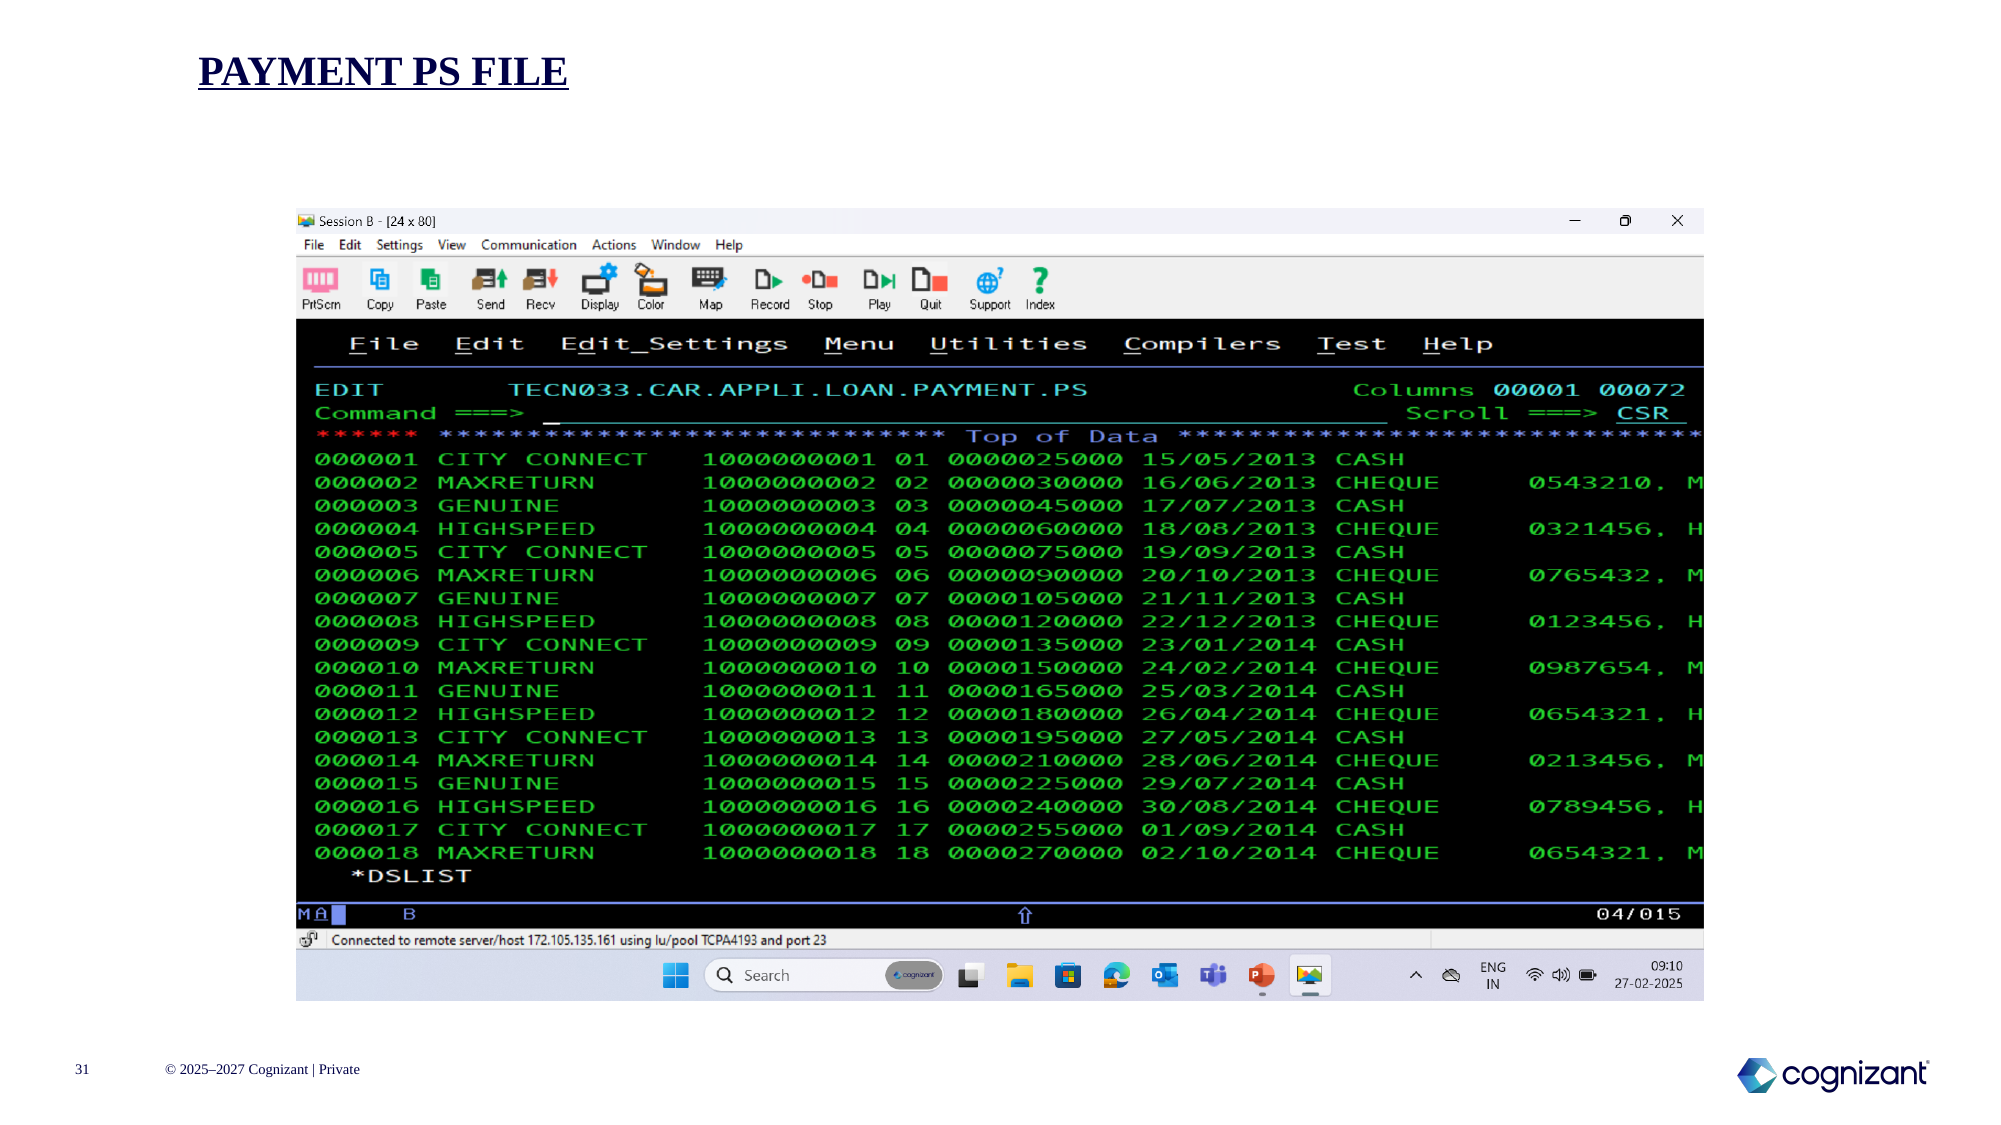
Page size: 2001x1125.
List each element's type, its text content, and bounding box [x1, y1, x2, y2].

picture [295, 207, 1705, 1001]
slide_number 31 [75, 1050, 135, 1088]
picture [1737, 1058, 1930, 1093]
text_box PAYMENT PS FILE [198, 49, 1408, 95]
footer © 2025–2027 Cognizant | Private [165, 1050, 456, 1088]
